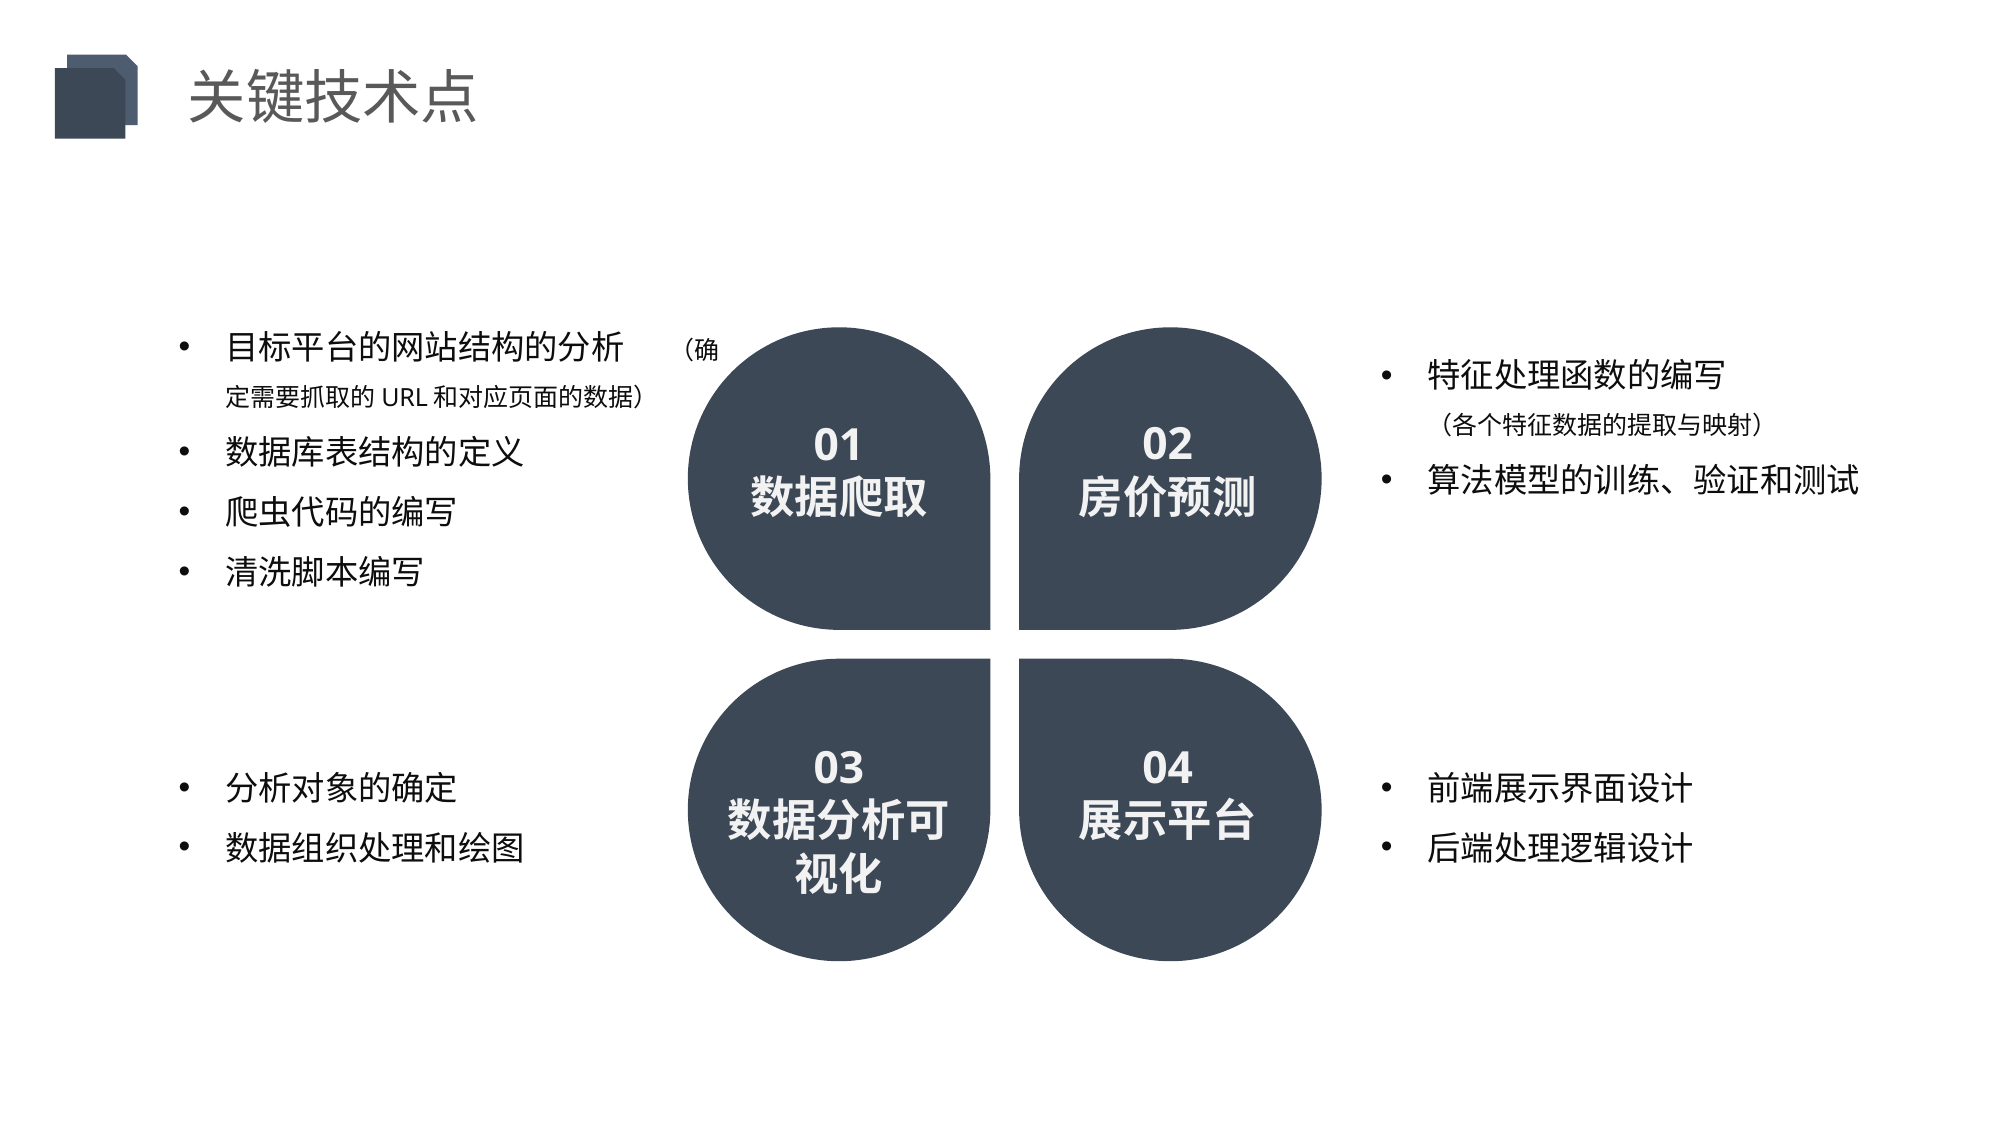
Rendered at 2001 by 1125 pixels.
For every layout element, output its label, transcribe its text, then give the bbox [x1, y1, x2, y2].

text_box 目标平台的网站结构的分析 （确定需要抓取的URL和对应页面的数据） 数据库表结构的定义 爬虫代码的编写 清洗脚本编写 [163, 299, 747, 599]
text_box 关键技术点 [172, 40, 996, 150]
text_box [53, 67, 127, 140]
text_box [687, 658, 991, 962]
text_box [687, 327, 991, 630]
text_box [1019, 327, 1322, 630]
text_box 前端展示界面设计 后端处理逻辑设计 [1366, 739, 1950, 874]
text_box 分析对象的确定 数据组织处理和绘图 [163, 739, 687, 874]
text_box [66, 53, 139, 127]
text_box 特征处理函数的编写 （各个特征数据的提取与映射） 算法模型的训练、验证和测试 [1366, 327, 1950, 507]
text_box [1019, 658, 1322, 962]
